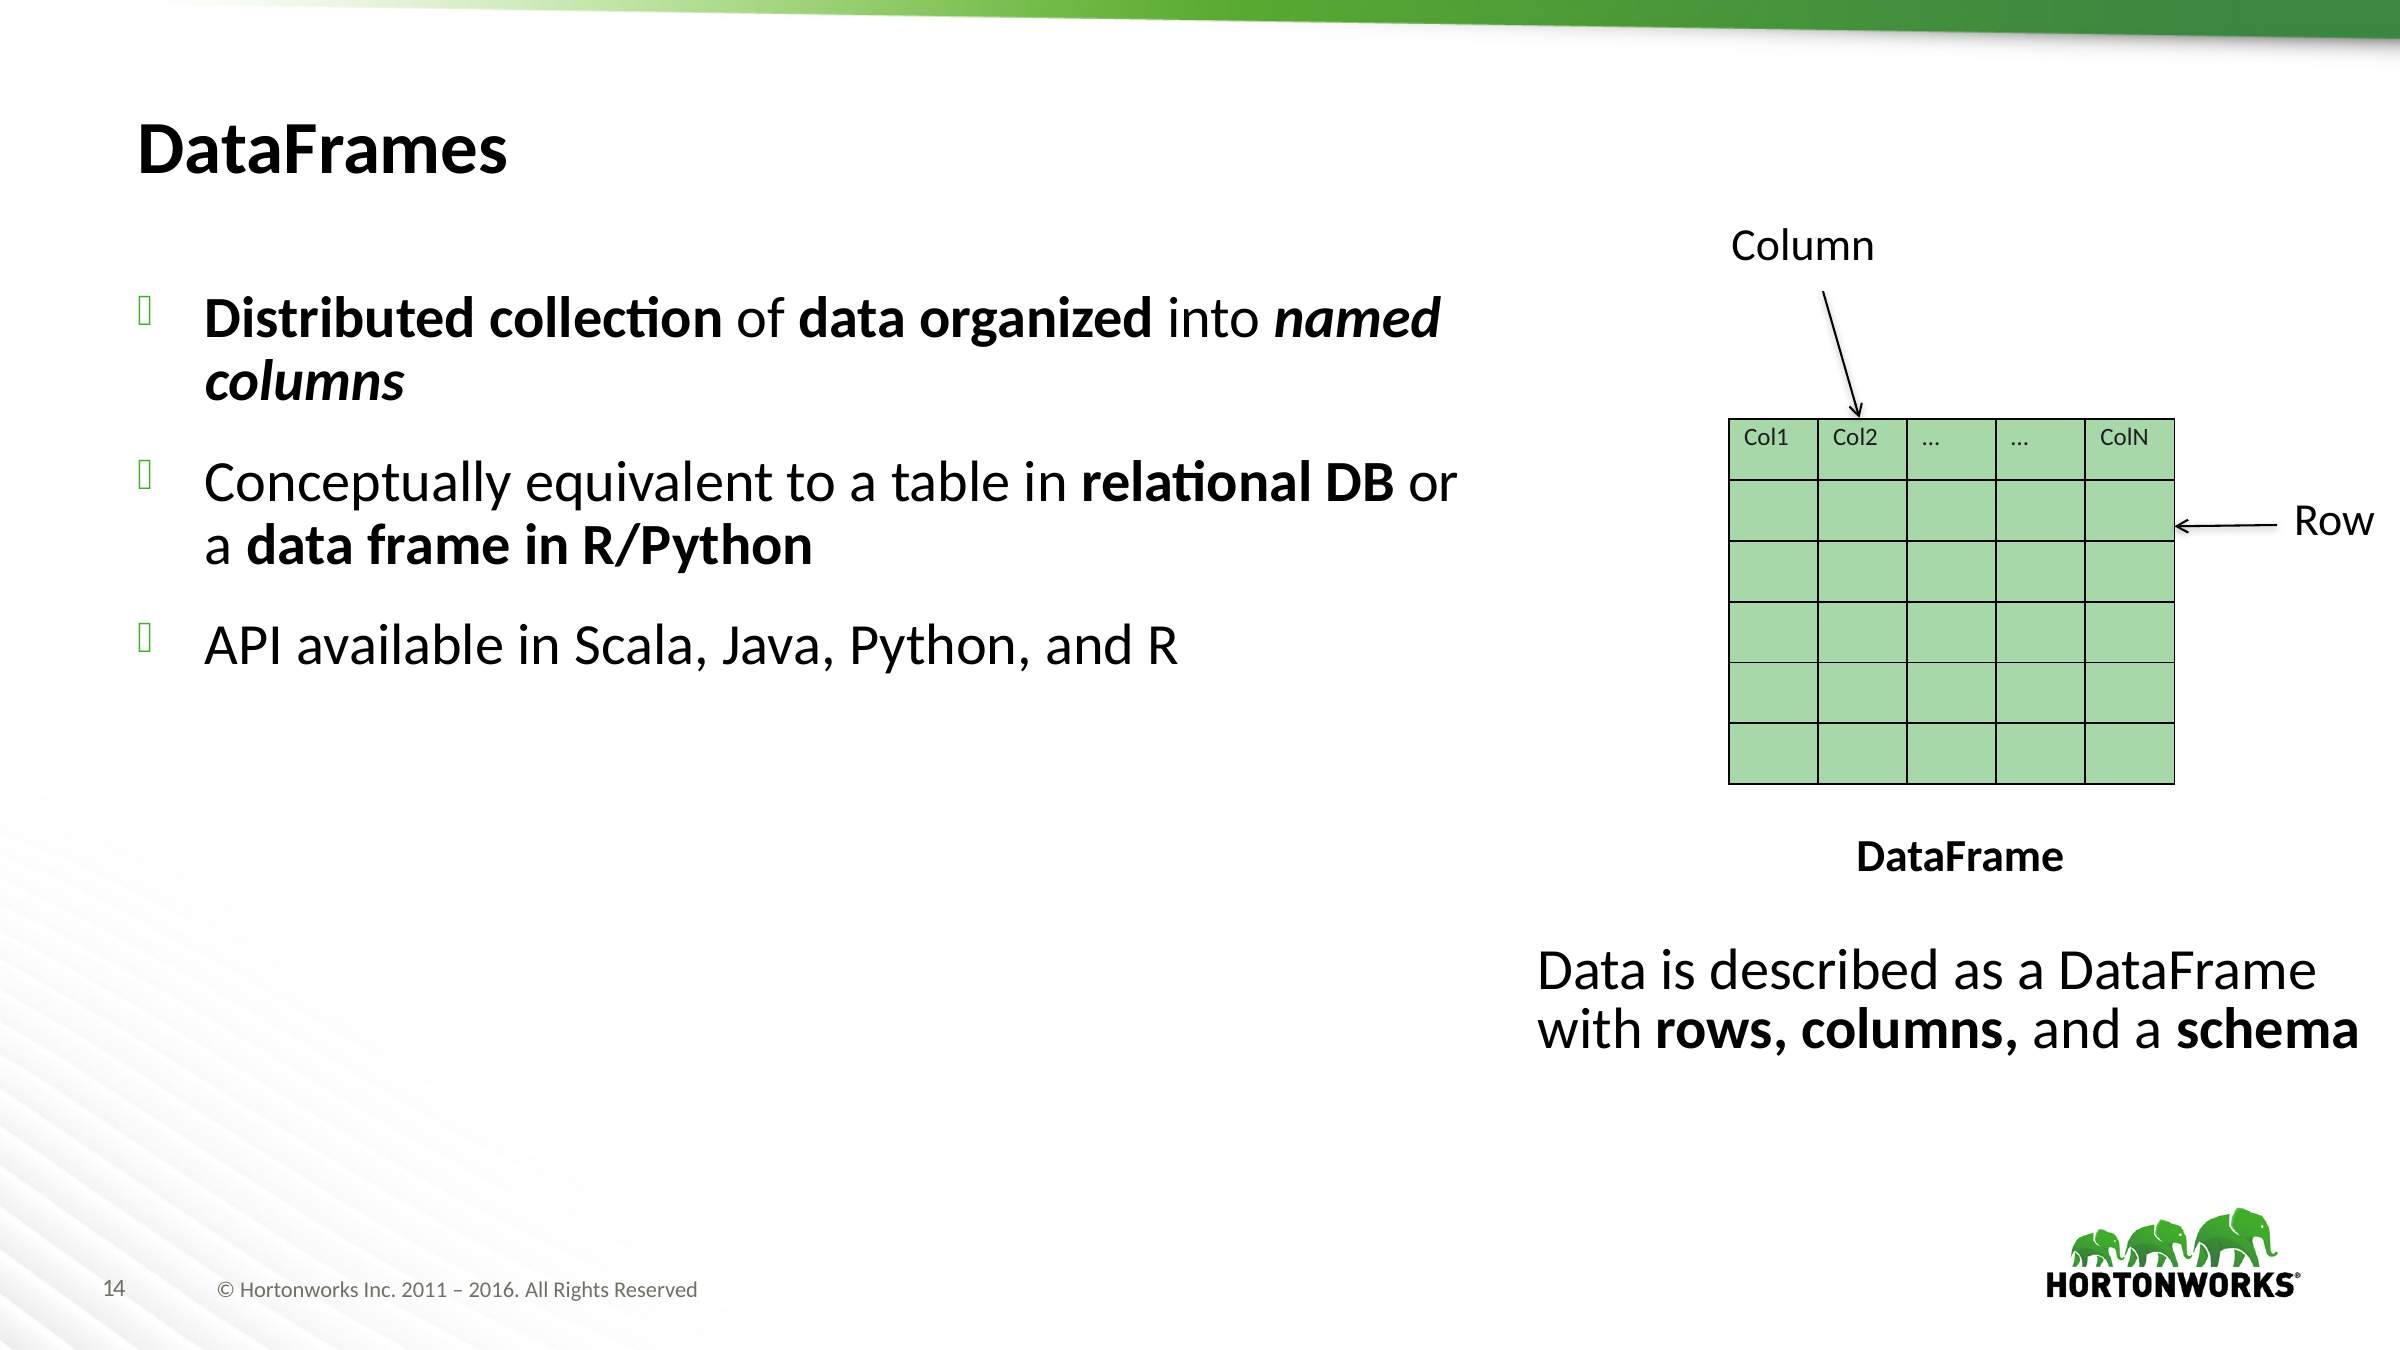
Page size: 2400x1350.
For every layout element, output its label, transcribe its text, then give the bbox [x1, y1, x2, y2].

table_cell [2086, 481, 2174, 540]
table_cell [1997, 542, 2084, 601]
table_cell [1819, 542, 1906, 601]
table_cell [2086, 603, 2174, 662]
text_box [1822, 290, 1860, 419]
table_header Col1 [1730, 420, 1817, 479]
table_cell [1730, 481, 1817, 540]
table_cell [1819, 481, 1906, 540]
list Distributed collection of data organized into named columns Conceptually equivalent to a table in relational DB or a data frame in R/Python API available in Scala, Java, Python, and R [137, 287, 1463, 783]
table_cell [1997, 603, 2084, 662]
table_cell [1819, 663, 1906, 722]
table_cell [1908, 481, 1995, 540]
table_header … [1997, 420, 2084, 479]
table_cell [2086, 724, 2174, 783]
text_box Row [2279, 474, 2400, 550]
table_cell [1997, 724, 2084, 783]
table_cell [1997, 663, 2084, 722]
table_header Col2 [1819, 420, 1906, 479]
table_cell [1908, 603, 1995, 662]
table_cell [1730, 542, 1817, 601]
table_cell [1819, 603, 1906, 662]
table_cell [1730, 724, 1817, 783]
title DataFrames [138, 110, 2298, 191]
table_cell [1908, 542, 1995, 601]
table_header ColN [2086, 420, 2174, 479]
table_cell [1819, 724, 1906, 783]
picture [0, 0, 2400, 1350]
table_header … [1908, 420, 1995, 479]
table_cell [1730, 603, 1817, 662]
text_box Data is described as a DataFrame with rows, columns, and a schema [1537, 941, 2400, 1061]
table_cell [2086, 663, 2174, 722]
text_box Column [1716, 200, 1867, 291]
table_cell [1730, 663, 1817, 722]
table_cell [1997, 481, 2084, 540]
table_cell [2086, 542, 2174, 601]
table_cell [1908, 724, 1995, 783]
table_cell [1908, 663, 1995, 722]
text_box DataFrame [1841, 810, 2258, 939]
